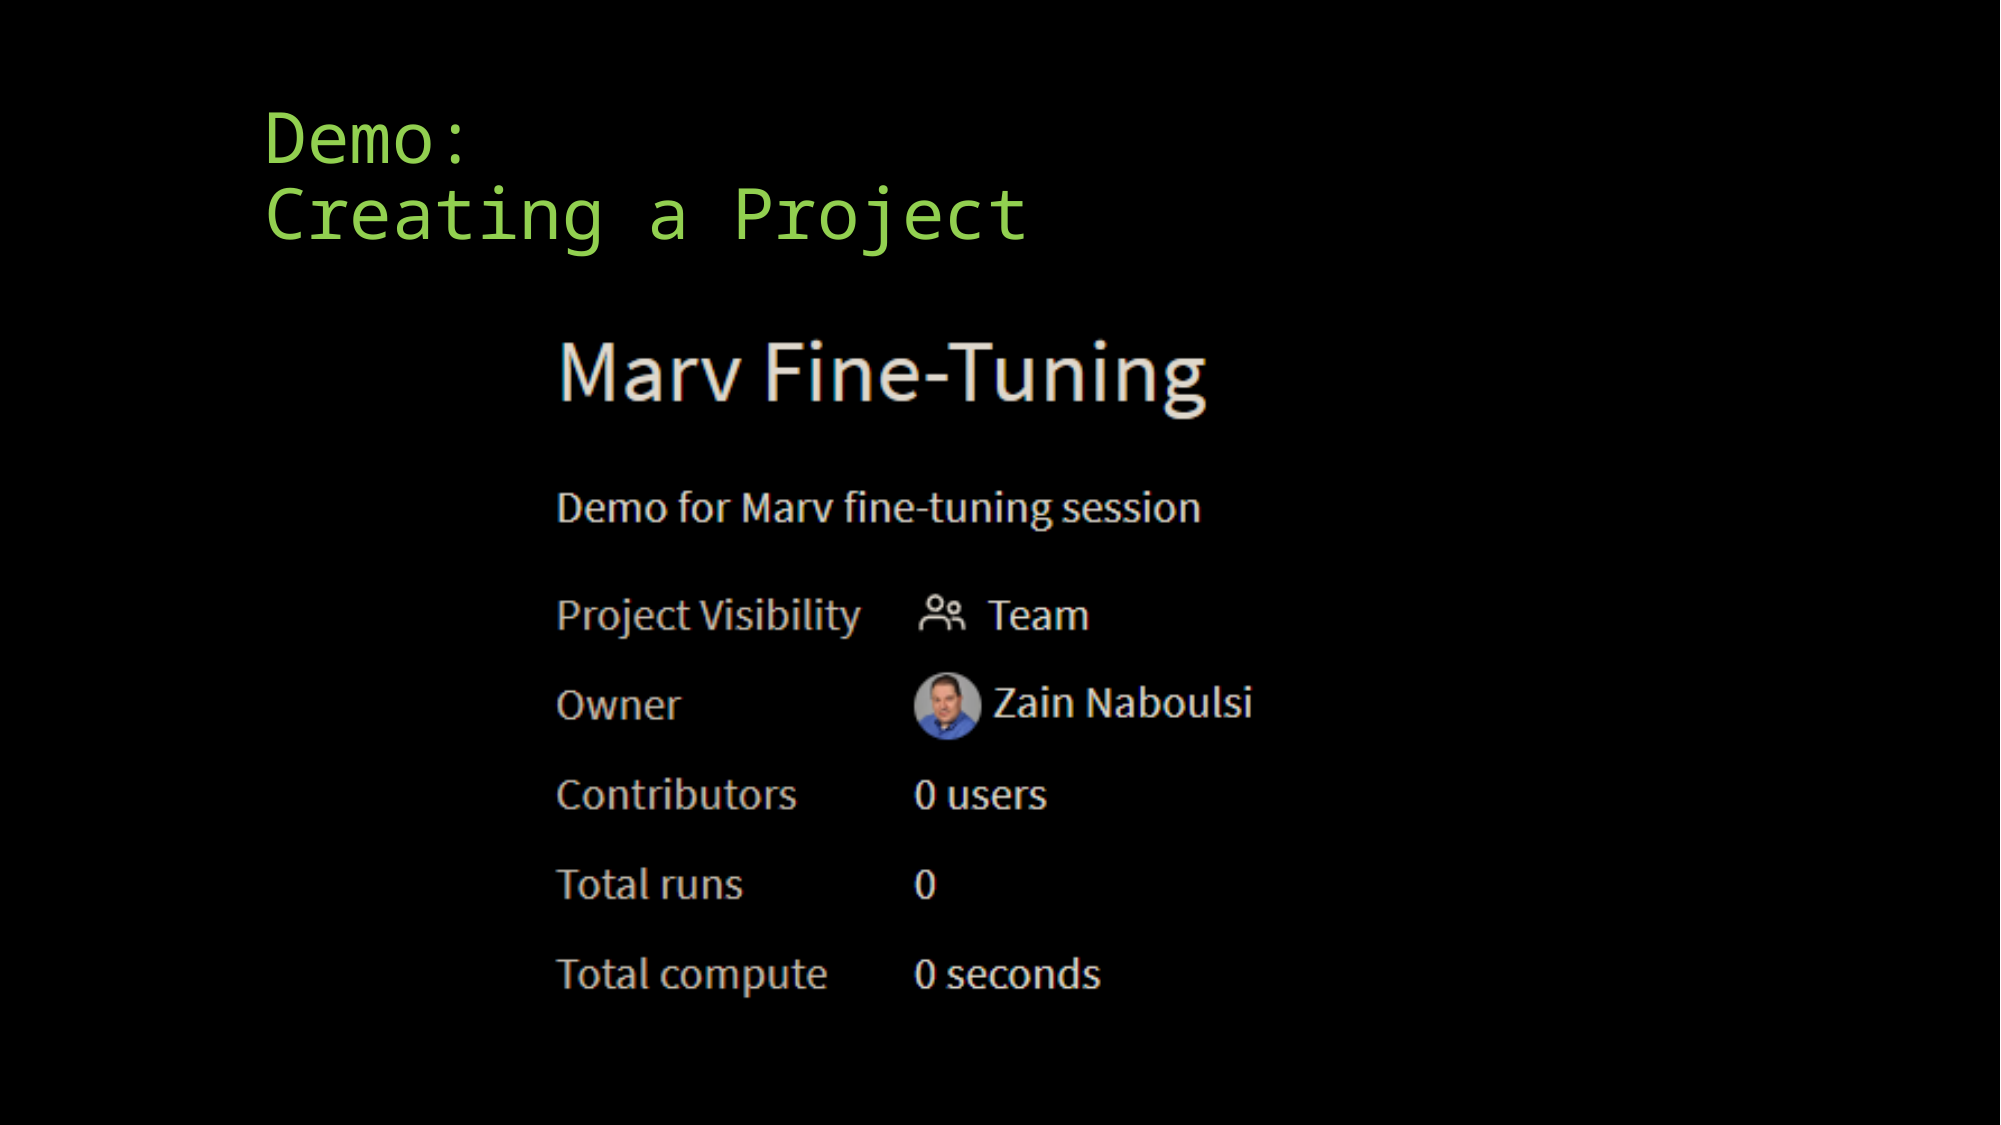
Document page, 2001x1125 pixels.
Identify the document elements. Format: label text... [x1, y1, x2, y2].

title Demo: Creating a Project [249, 75, 1750, 263]
picture [518, 312, 1482, 1061]
